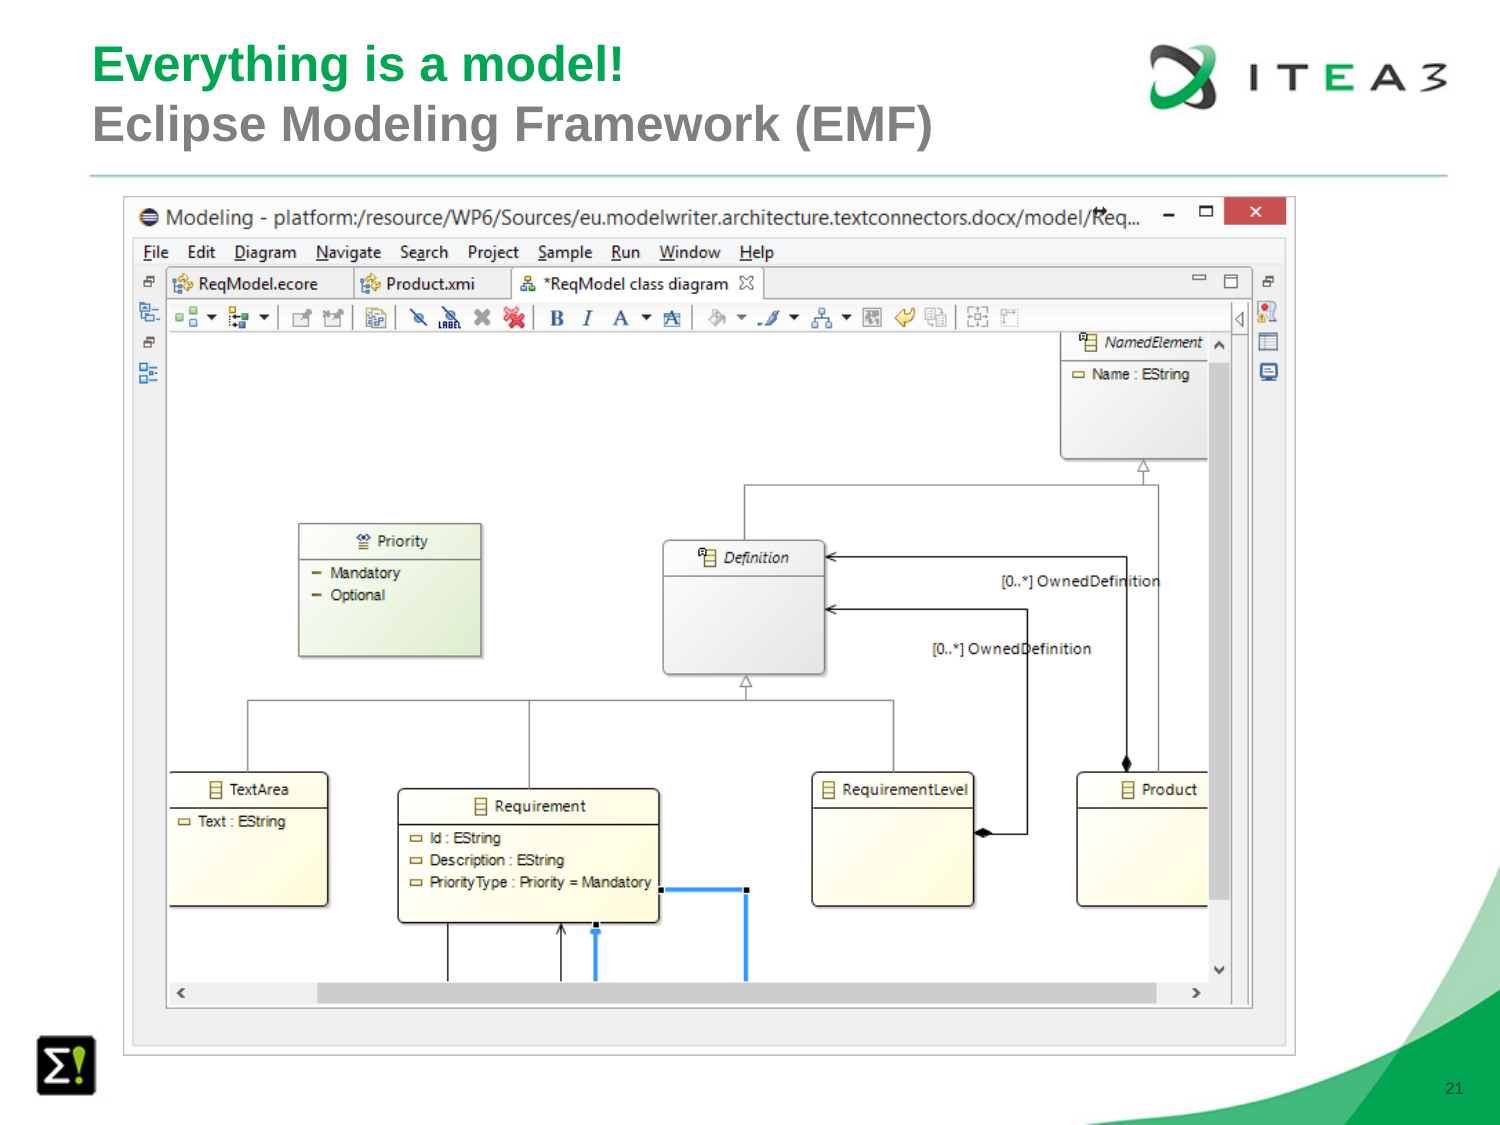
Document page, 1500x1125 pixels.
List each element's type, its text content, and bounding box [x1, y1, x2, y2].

picture [0, 0, 1500, 1125]
title Everything is a model! Eclipse Modeling Framework (EMF) [76, 23, 1099, 160]
